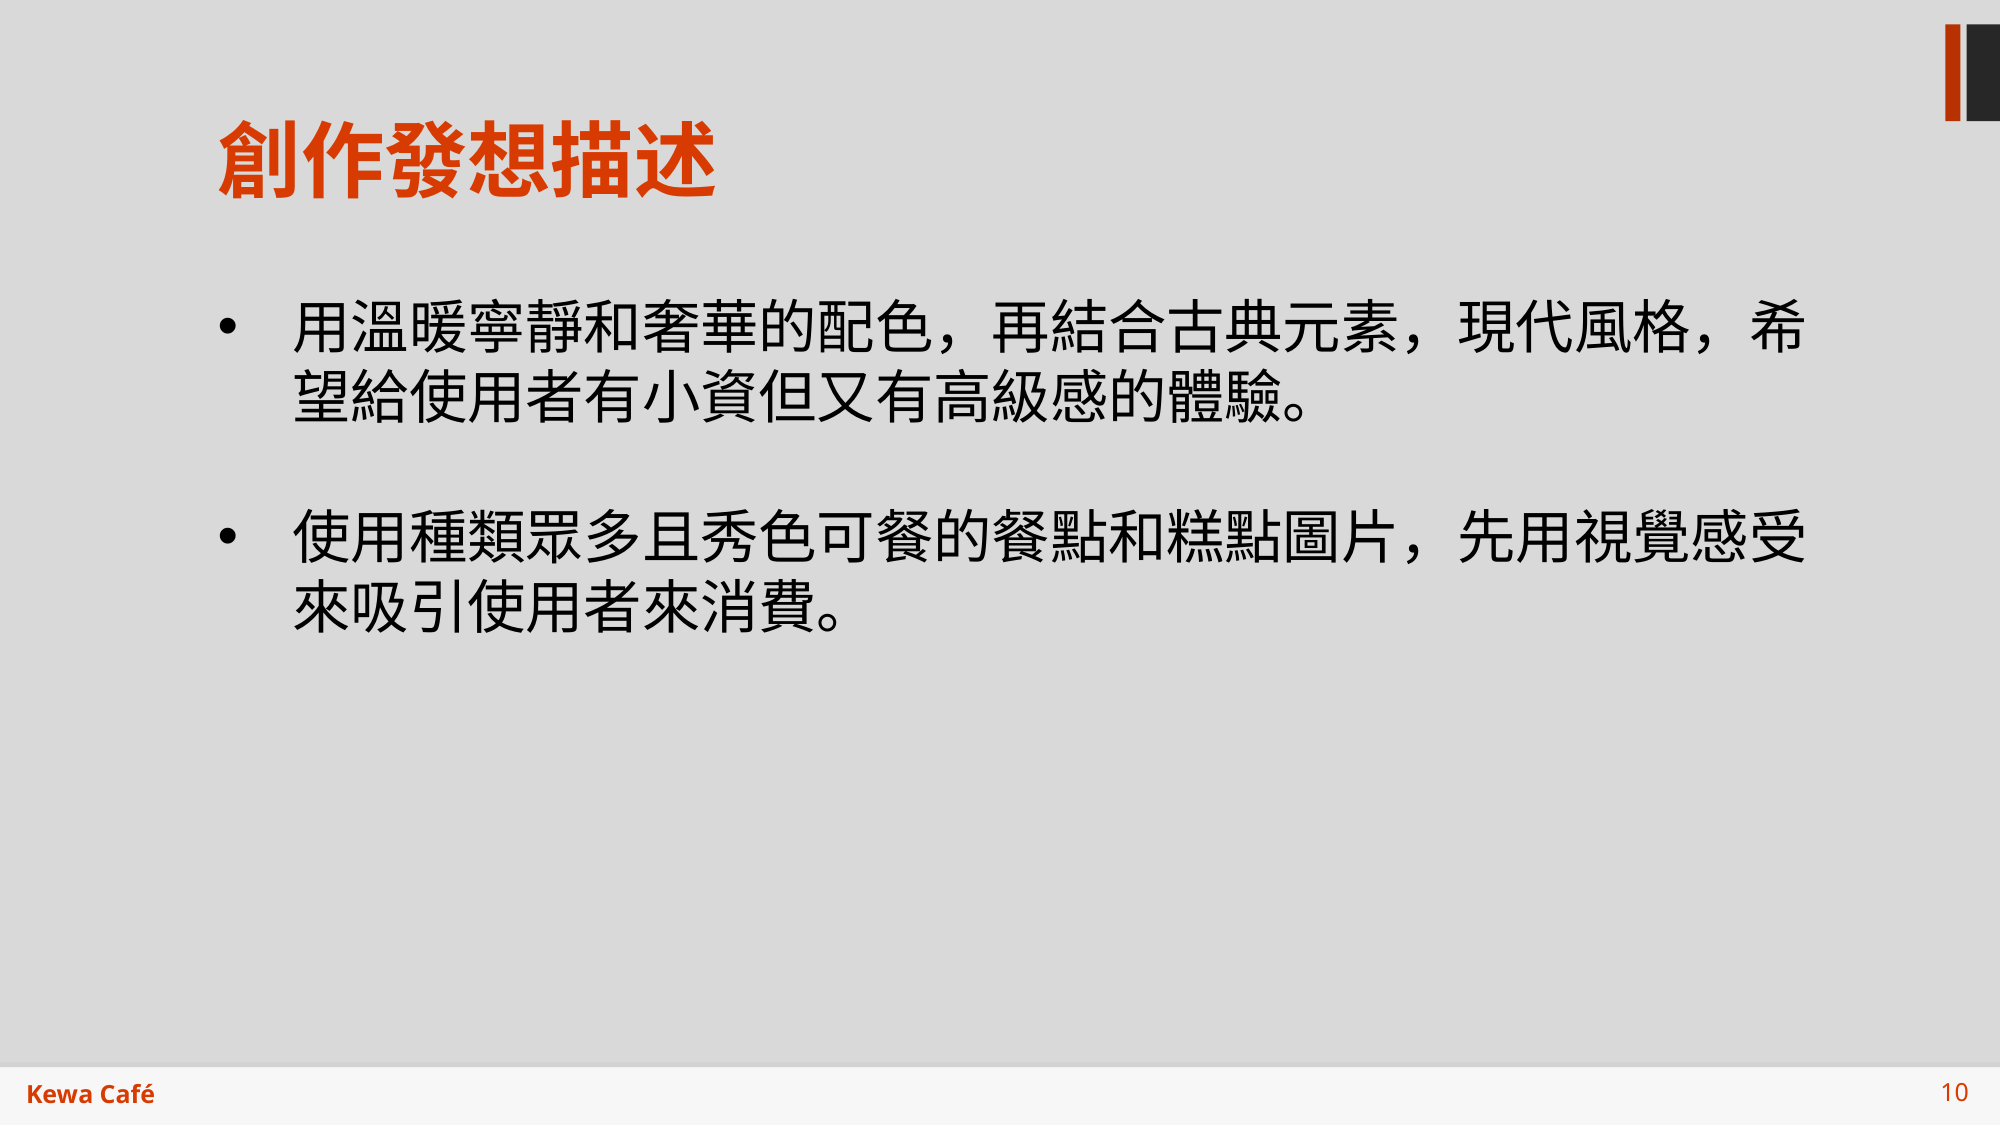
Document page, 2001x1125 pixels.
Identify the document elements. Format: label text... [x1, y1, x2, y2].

text_box 用溫暖寧靜和奢華的配色，再結合古典元素，現代風格，希望給使用者有小資但又有高級感的體驗。 使用種類眾多且秀色可餐的餐點和糕點圖片，先用視覺感受來吸引使用者來消費。 [203, 282, 1850, 648]
title 創作發想描述 [203, 112, 1760, 236]
text_box [0, 0, 2000, 1068]
